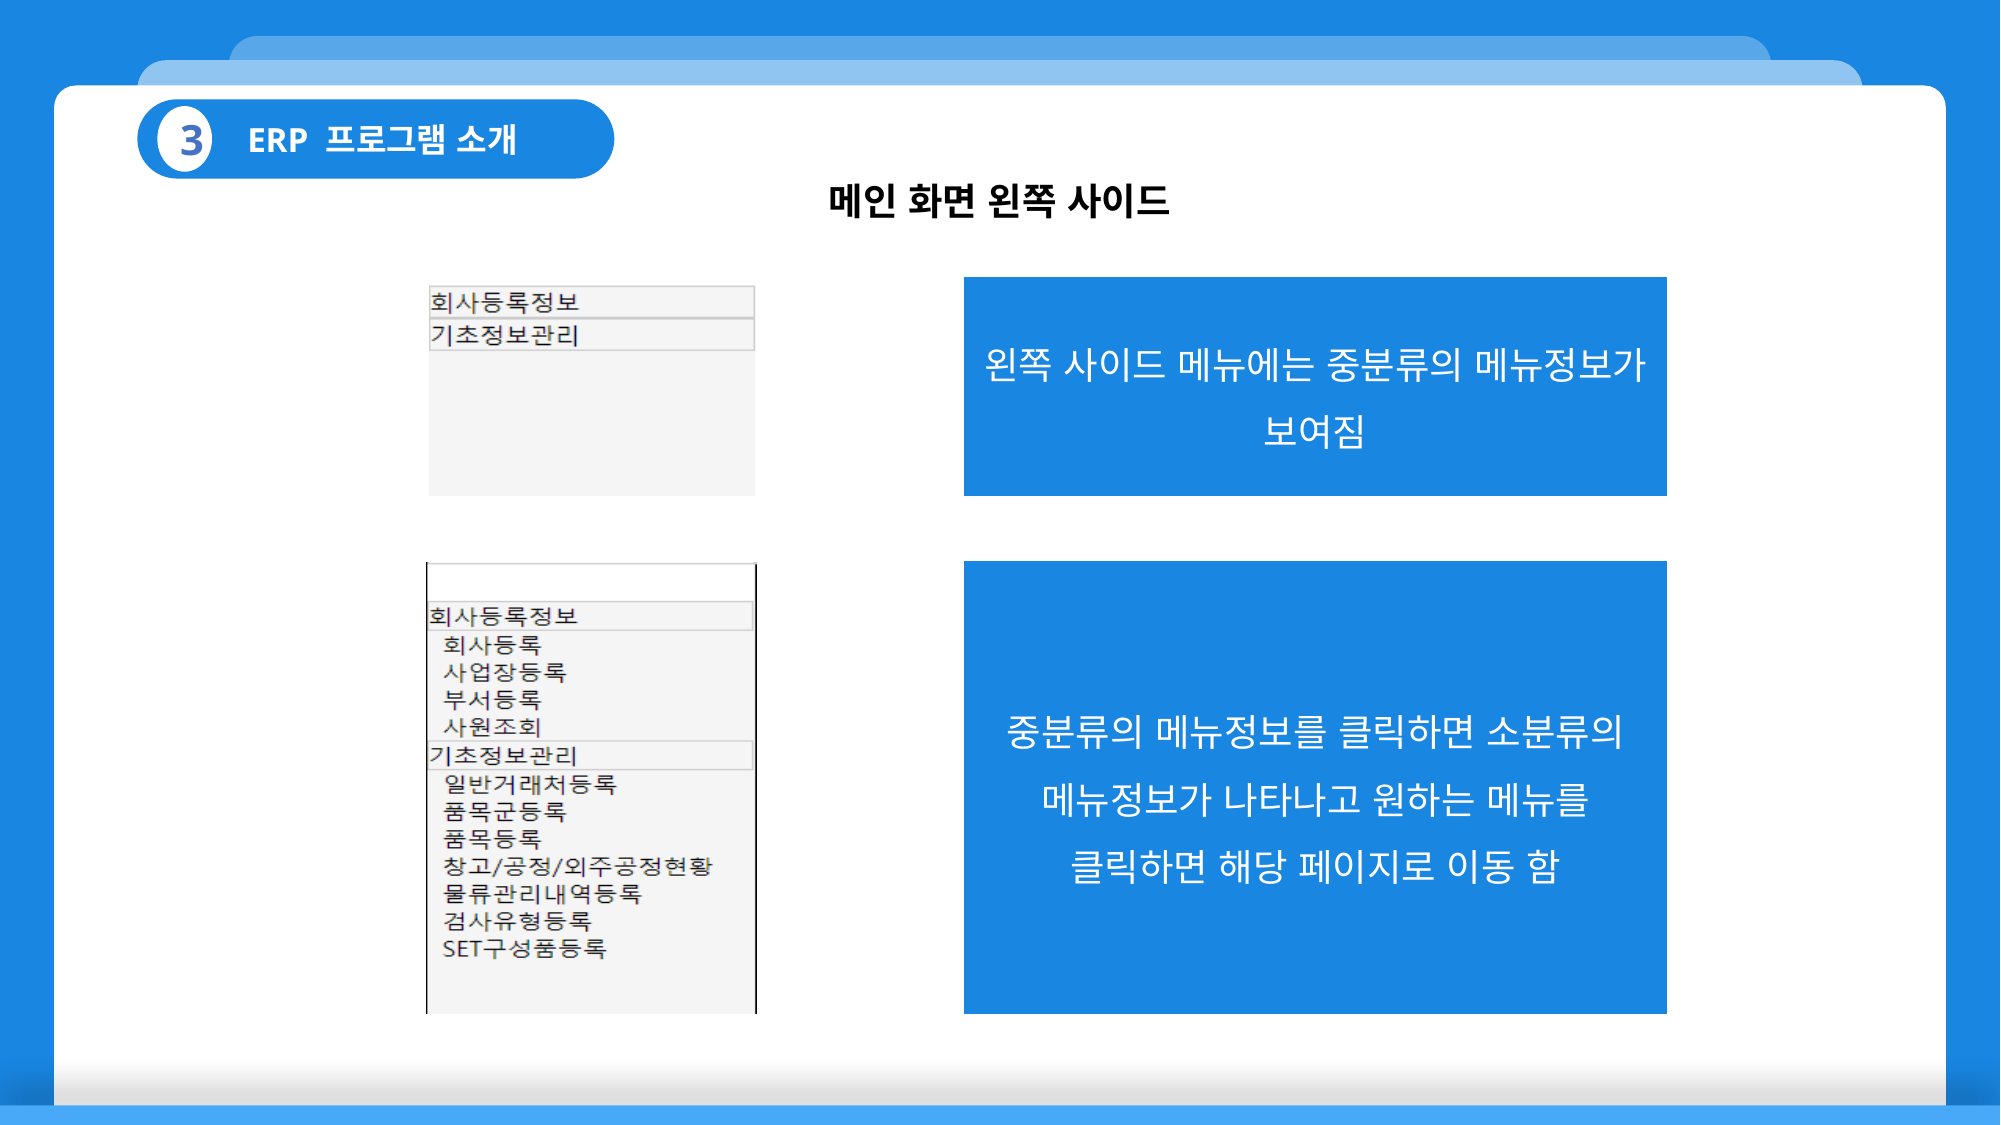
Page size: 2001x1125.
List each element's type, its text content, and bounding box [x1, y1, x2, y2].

text_box [228, 34, 1772, 59]
text_box 메인 화면 왼쪽 사이드 [738, 170, 1262, 231]
text_box 중분류의 메뉴정보를 클릭하면 소분류의 메뉴정보가 나타나고 원하는 메뉴를 클릭하면 해당 페이지로 이동 함 [964, 561, 1667, 1014]
text_box [53, 84, 1947, 1068]
text_box 왼쪽 사이드 메뉴에는 중분류의 메뉴정보가 보여짐 [964, 277, 1667, 496]
text_box ERP 프로그램 소개 [136, 98, 616, 180]
text_box [0, 1104, 2000, 1125]
picture [429, 246, 757, 496]
text_box [136, 59, 1864, 84]
picture [426, 562, 757, 1014]
text_box 3 [156, 105, 214, 173]
